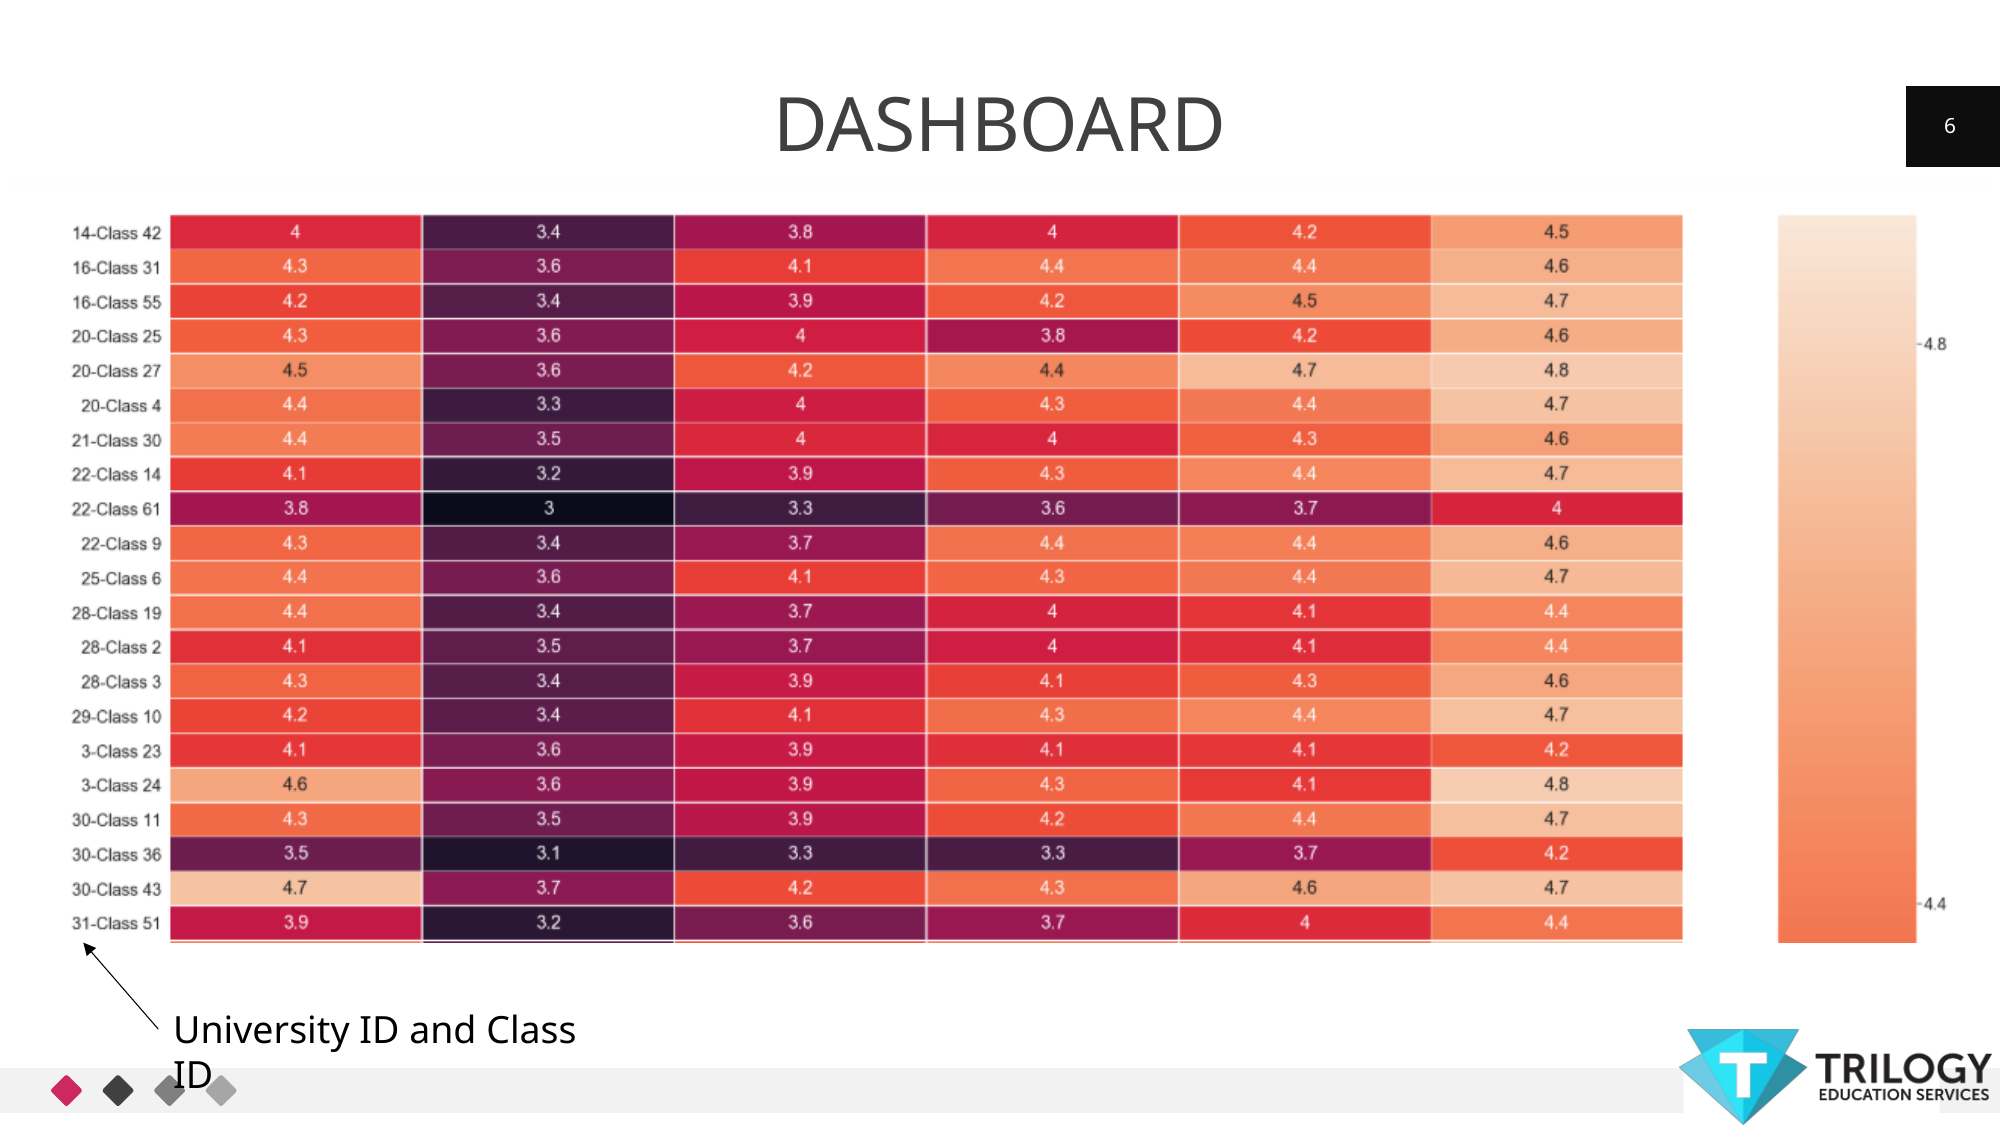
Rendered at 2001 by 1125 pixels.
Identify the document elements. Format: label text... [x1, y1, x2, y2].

text_box University ID and Class ID [158, 998, 598, 1104]
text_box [83, 942, 159, 1030]
title dashboard [137, 86, 1863, 169]
picture [7, 182, 1992, 943]
slide_number 6 [1915, 96, 1985, 157]
picture [1679, 1029, 1992, 1125]
